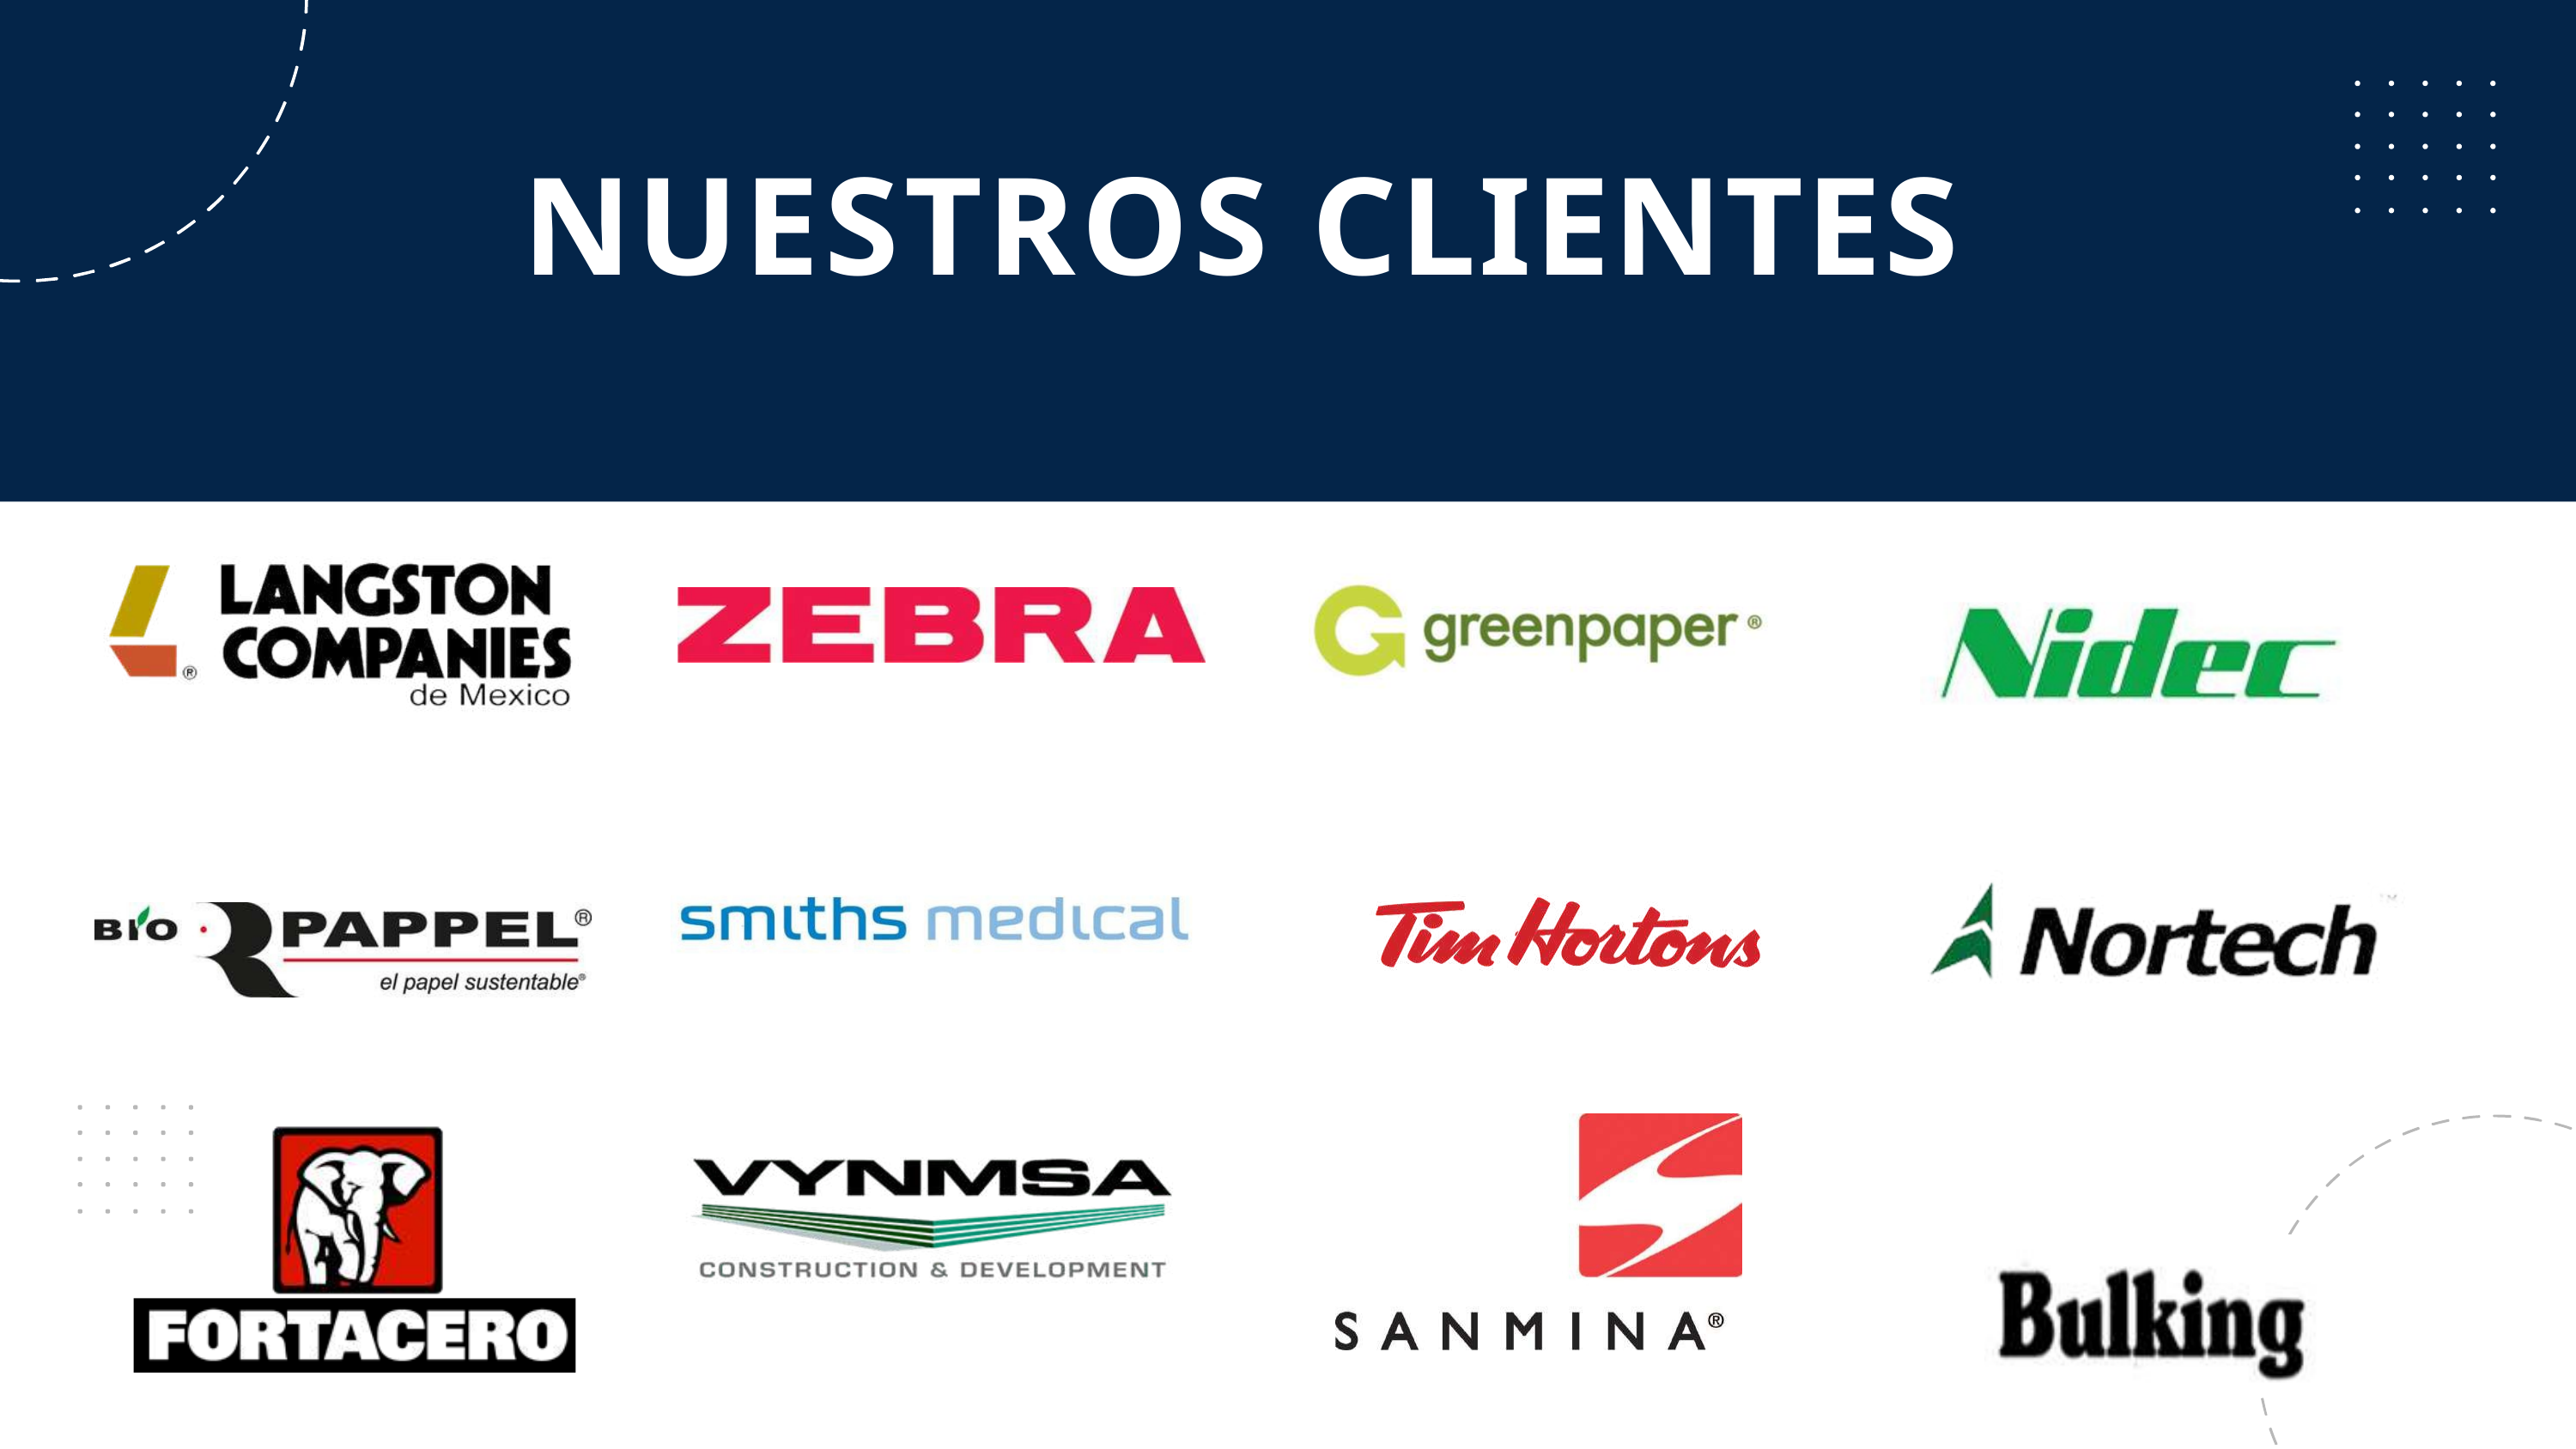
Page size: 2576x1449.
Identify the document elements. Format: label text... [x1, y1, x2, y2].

picture [1919, 602, 2343, 705]
text_box [2431, 1119, 2450, 1126]
picture [1896, 833, 2418, 1058]
text_box [2493, 1114, 2512, 1118]
picture [1335, 1113, 1742, 1350]
text_box [299, 28, 307, 52]
text_box [2402, 1126, 2420, 1136]
text_box [105, 1105, 111, 1110]
text_box [275, 100, 287, 123]
text_box [2261, 1401, 2268, 1416]
picture [677, 586, 1206, 663]
text_box [2269, 1428, 2278, 1446]
title NUESTROS CLIENTES [520, 137, 2056, 383]
text_box [289, 65, 299, 88]
text_box [233, 166, 249, 185]
picture [671, 894, 1193, 954]
text_box [35, 276, 58, 282]
picture [1309, 573, 1769, 690]
text_box [2524, 1116, 2543, 1122]
text_box [144, 240, 165, 253]
text_box [2462, 1115, 2481, 1119]
text_box [2325, 1173, 2341, 1187]
text_box [2305, 1195, 2318, 1210]
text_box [91, 1114, 627, 1373]
text_box [73, 270, 95, 277]
text_box [176, 220, 196, 234]
text_box [2374, 1139, 2391, 1149]
text_box [304, 0, 308, 14]
picture [1984, 1234, 2330, 1395]
text_box [256, 135, 270, 155]
picture [94, 556, 589, 717]
picture [677, 1150, 1207, 1313]
picture [1369, 894, 1764, 973]
text_box [2348, 1155, 2365, 1167]
text_box [2288, 1220, 2300, 1233]
text_box [206, 195, 225, 211]
text_box [2554, 1122, 2573, 1130]
text_box [109, 257, 131, 268]
picture [94, 901, 592, 998]
text_box [0, 279, 21, 283]
